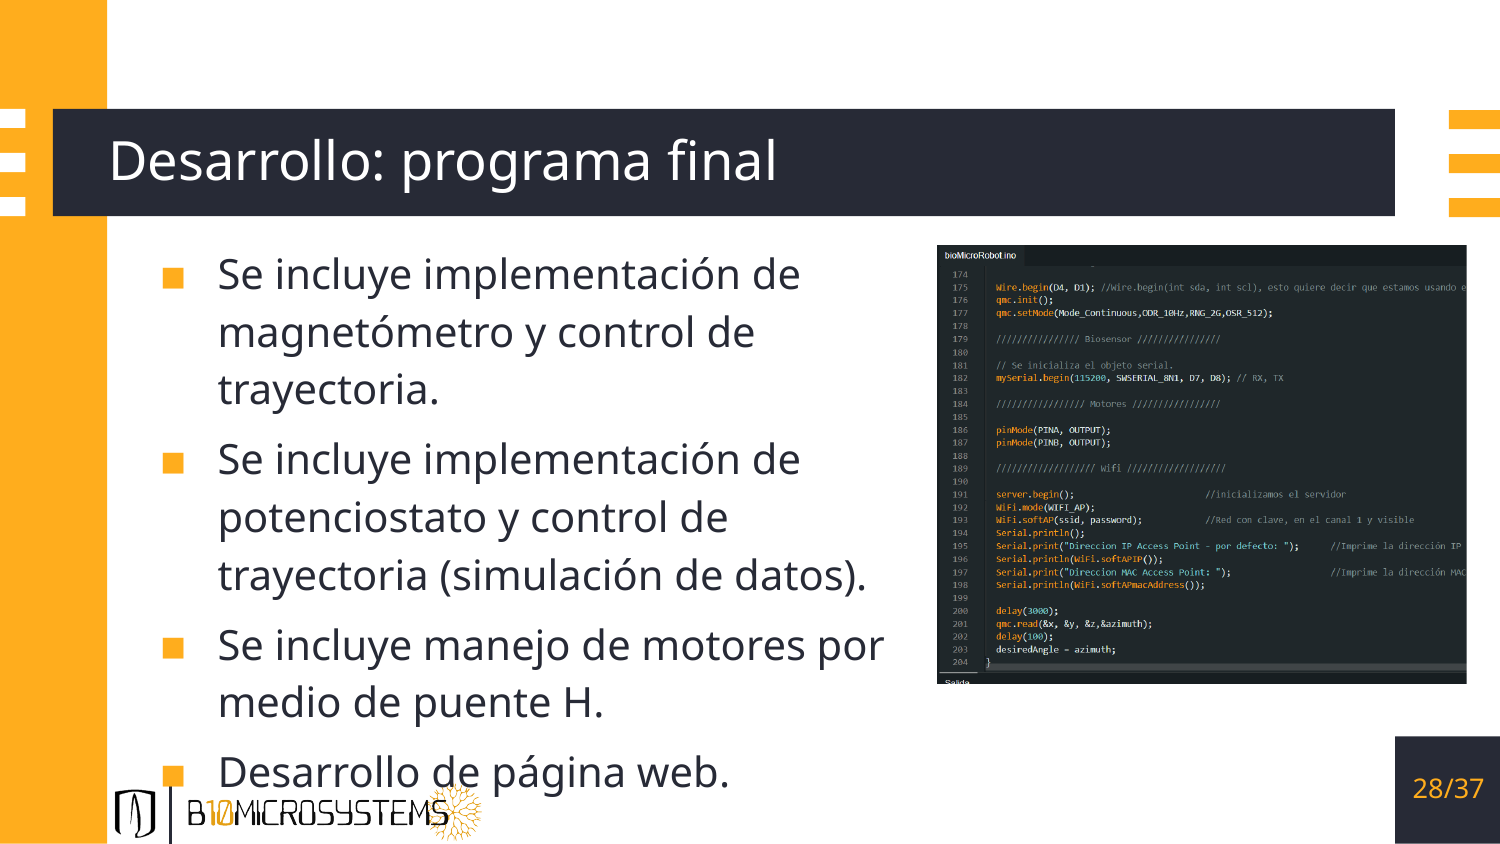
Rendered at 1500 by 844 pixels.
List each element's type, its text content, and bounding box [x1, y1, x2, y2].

title Desarrollo: programa final [108, 108, 1396, 217]
text_box Se incluye implementación de magnetómetro y control de trayectoria. Se incluye implementación de potenciostato y control de trayectoria (simulación de datos). Se incluye manejo de motores por medio de puente H. Desarrollo de página web. [127, 233, 938, 844]
picture [936, 245, 1467, 684]
picture [112, 787, 127, 840]
slide_number 28/37 [1395, 736, 1500, 844]
